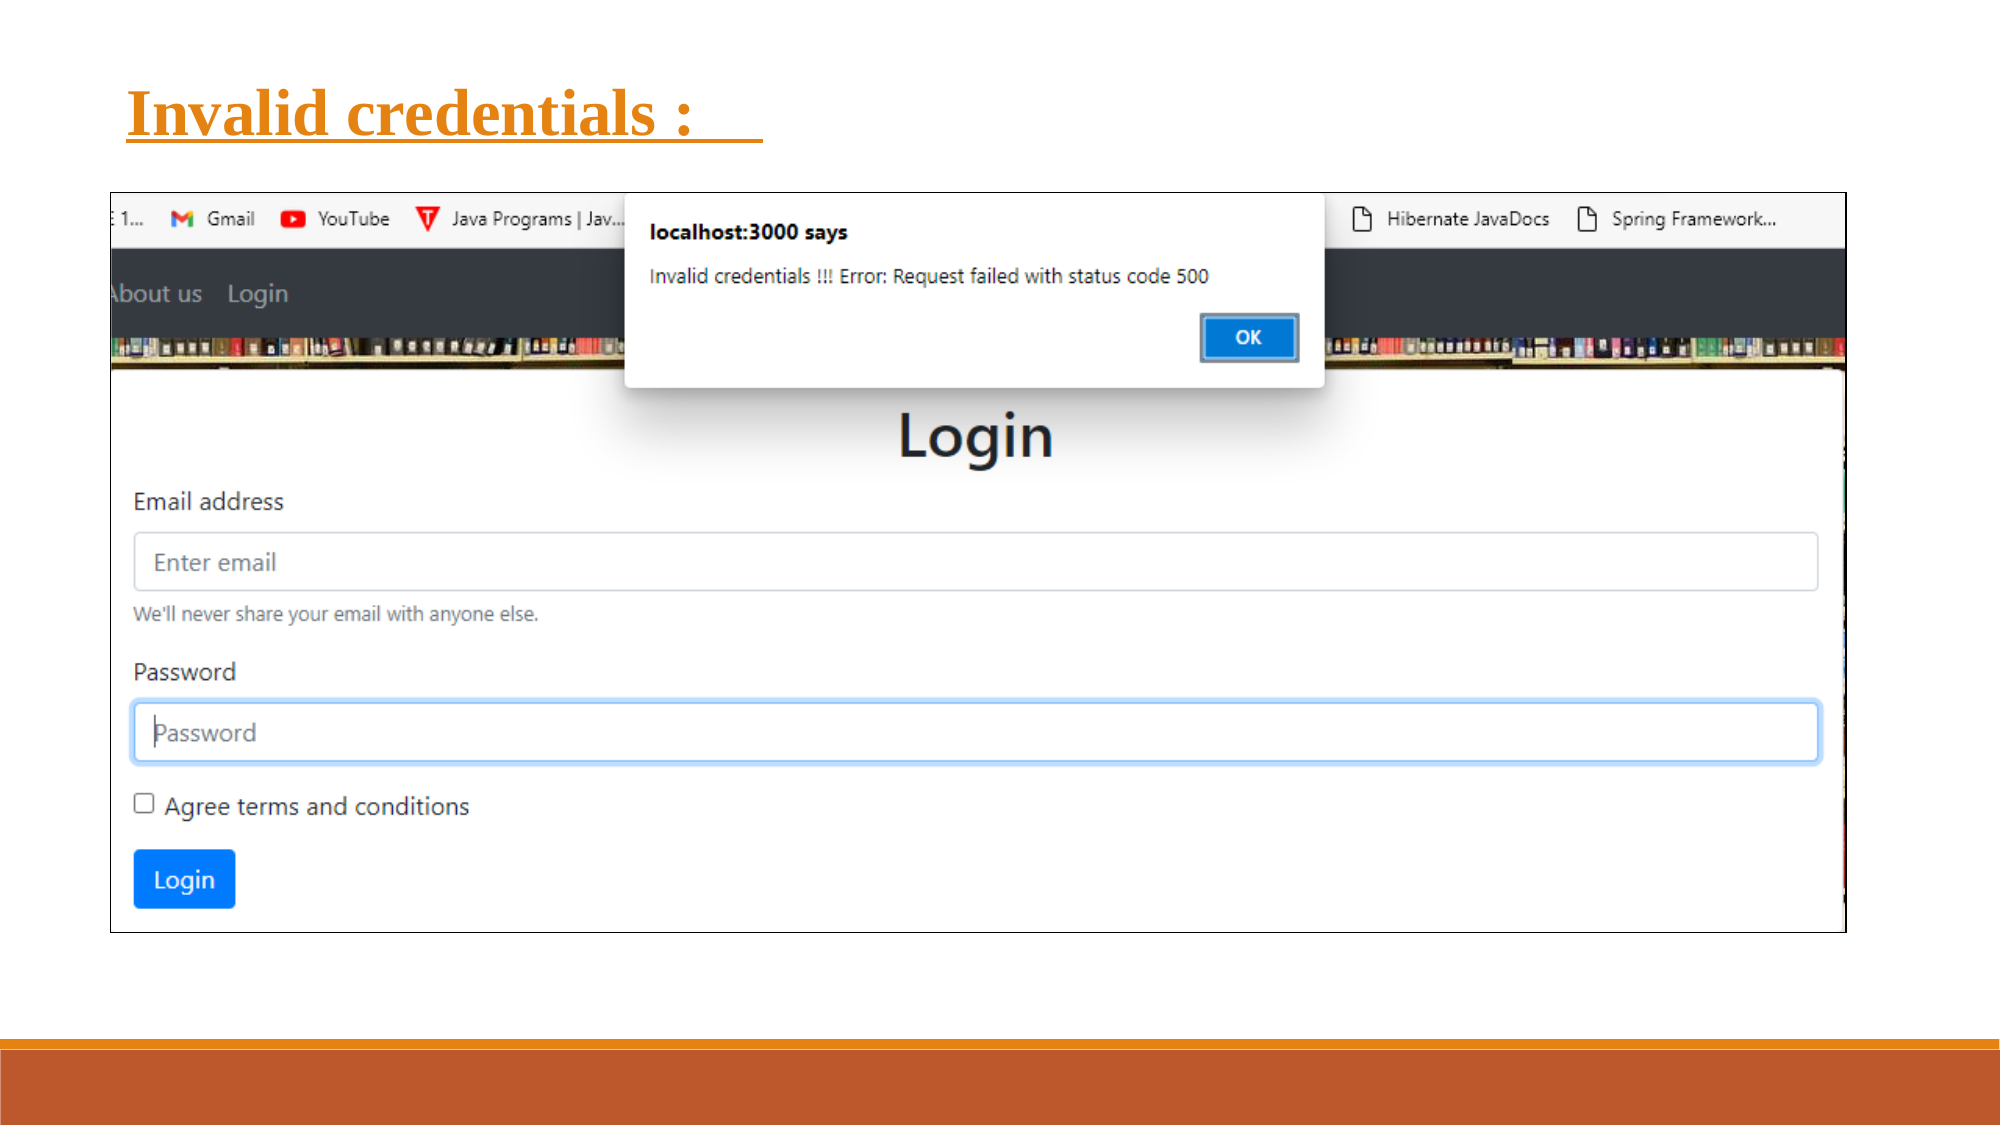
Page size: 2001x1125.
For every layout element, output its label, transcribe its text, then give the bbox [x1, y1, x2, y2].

text_box Invalid credentials : [111, 61, 789, 157]
picture [110, 192, 1846, 933]
